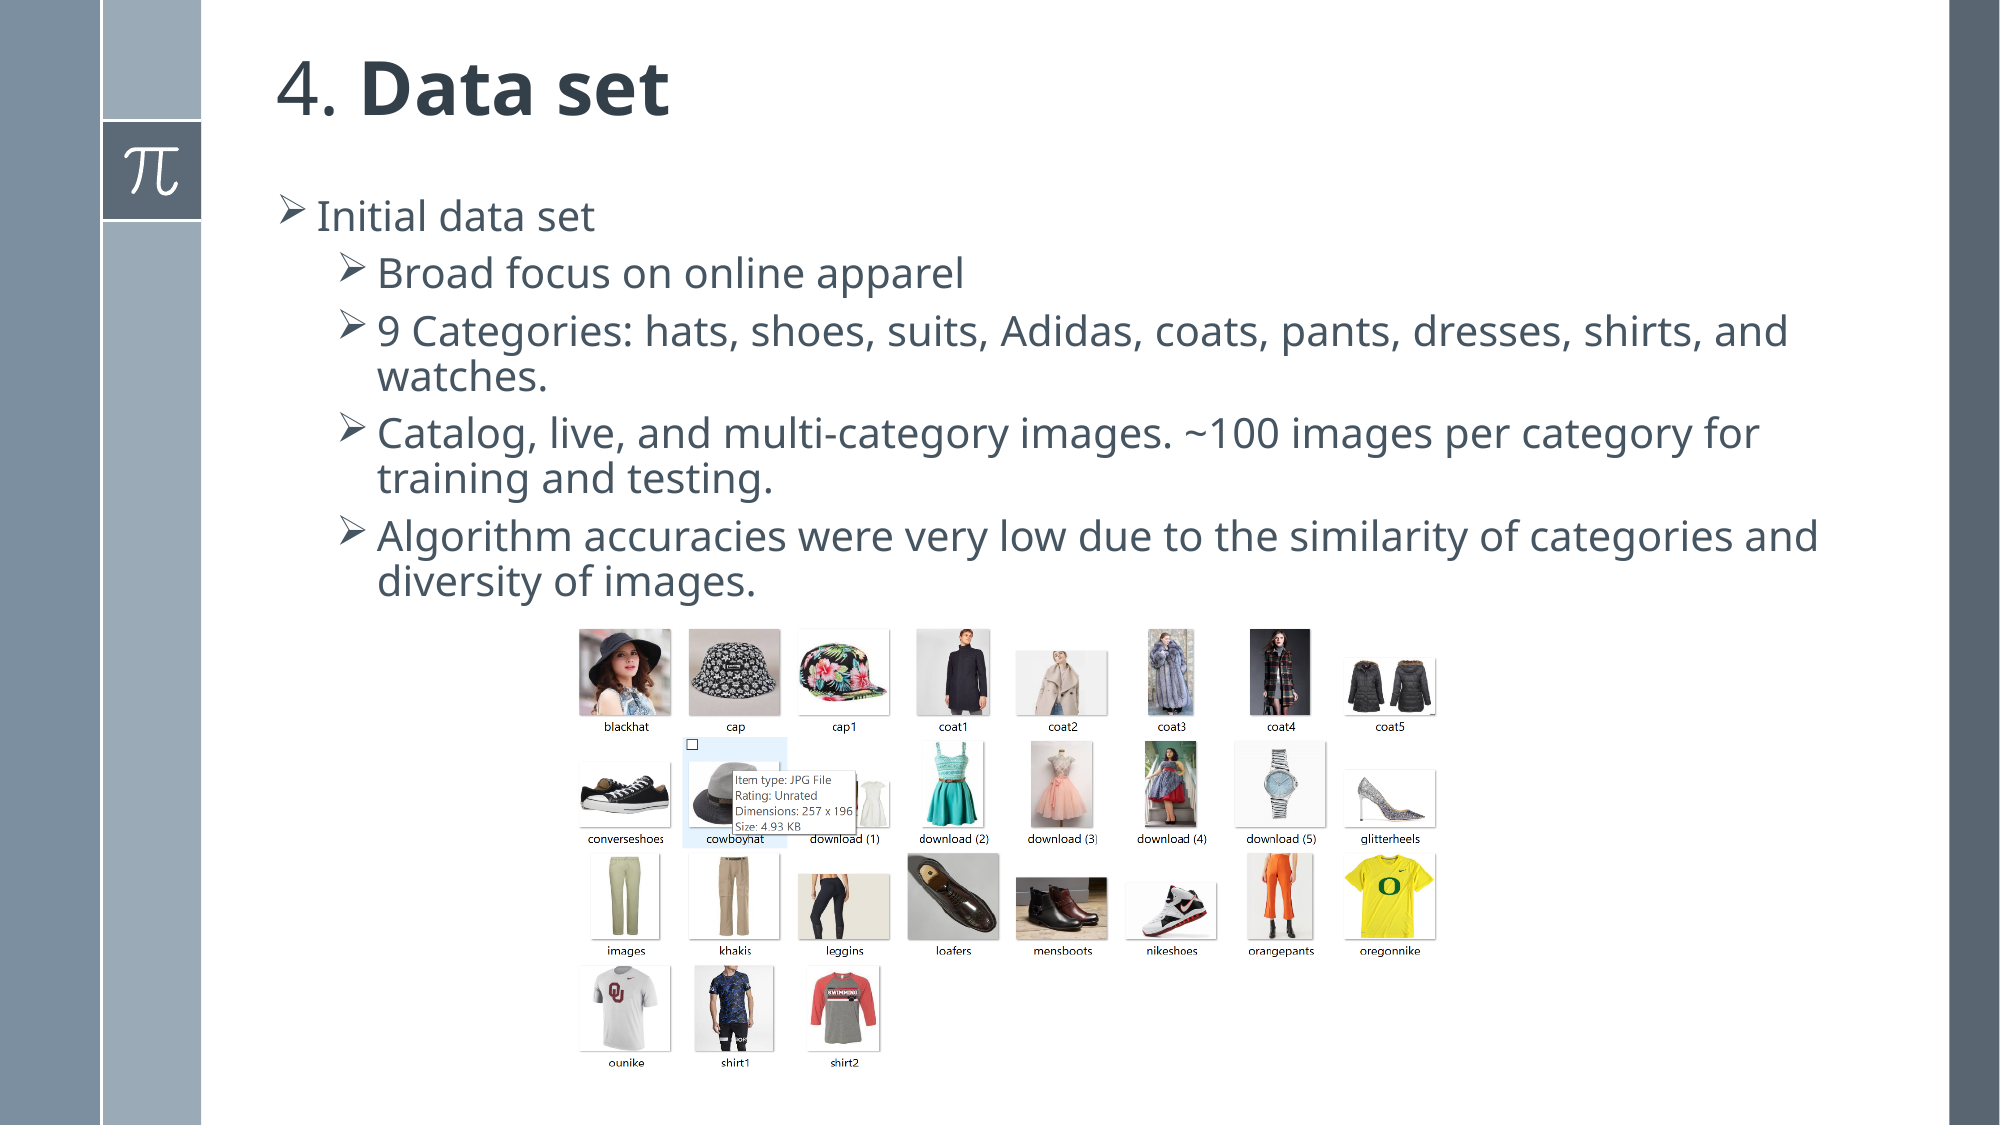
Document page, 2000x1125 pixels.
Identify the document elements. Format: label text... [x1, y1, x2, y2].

text_box 4. Data set [261, 19, 1867, 140]
picture [574, 624, 1445, 1079]
list Initial data set Broad focus on online apparel 9 Categories: hats, shoes, suits, Adidas, coats, pants, dresses, shirts, and watches. Catalog, live, and multi-category images. ~100 images per category for training and testing. Algorithm accuracies were very low due to the similarity of categories and diversity of images. [261, 187, 1867, 1125]
